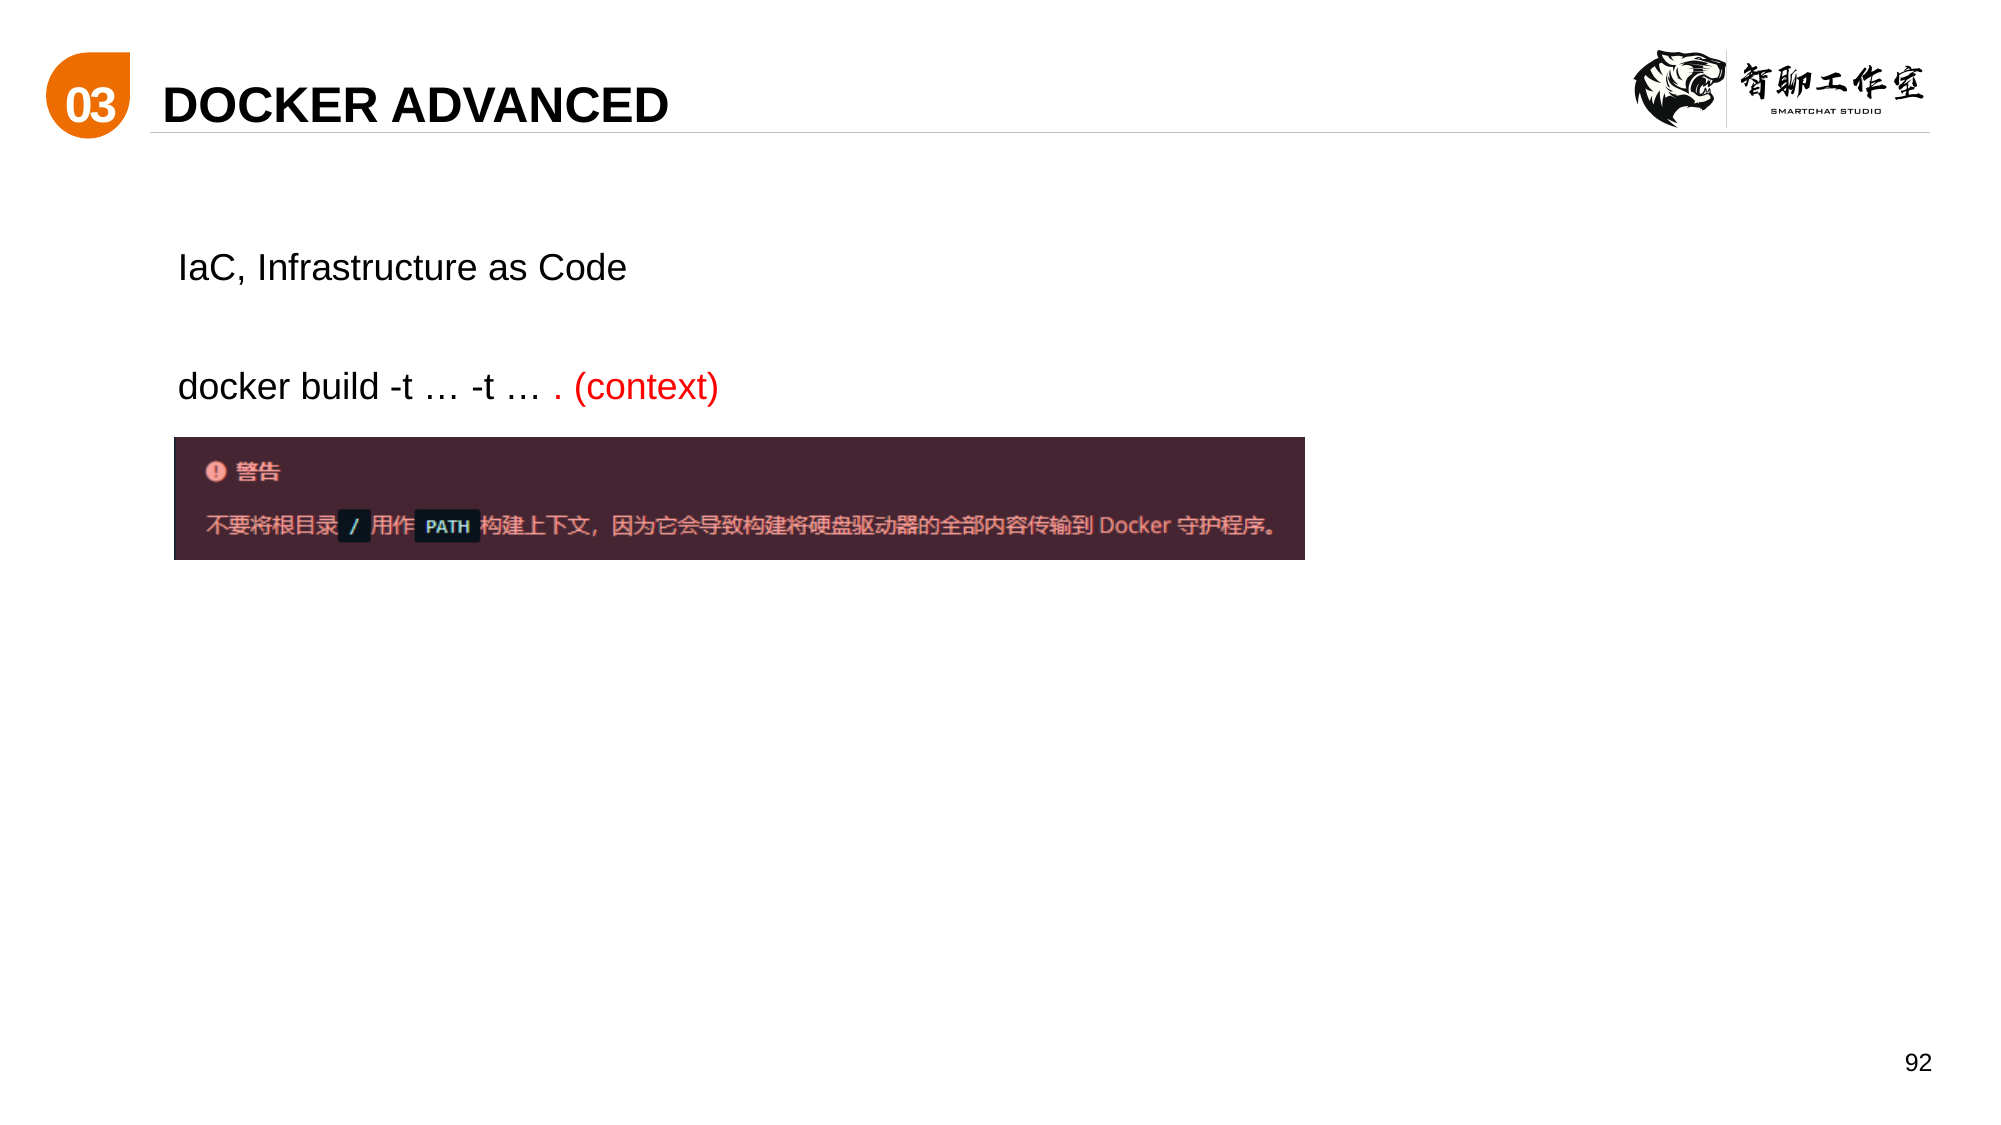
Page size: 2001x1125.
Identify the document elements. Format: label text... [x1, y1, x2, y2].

picture [1633, 47, 1950, 129]
text_box docker build -t … -t … . (context) [163, 354, 1175, 415]
picture [174, 437, 1305, 560]
text_box IaC, Infrastructure as Code [163, 235, 1077, 296]
text_box 03 [49, 47, 132, 141]
text_box DOCKER ADVANCED [147, 47, 685, 141]
